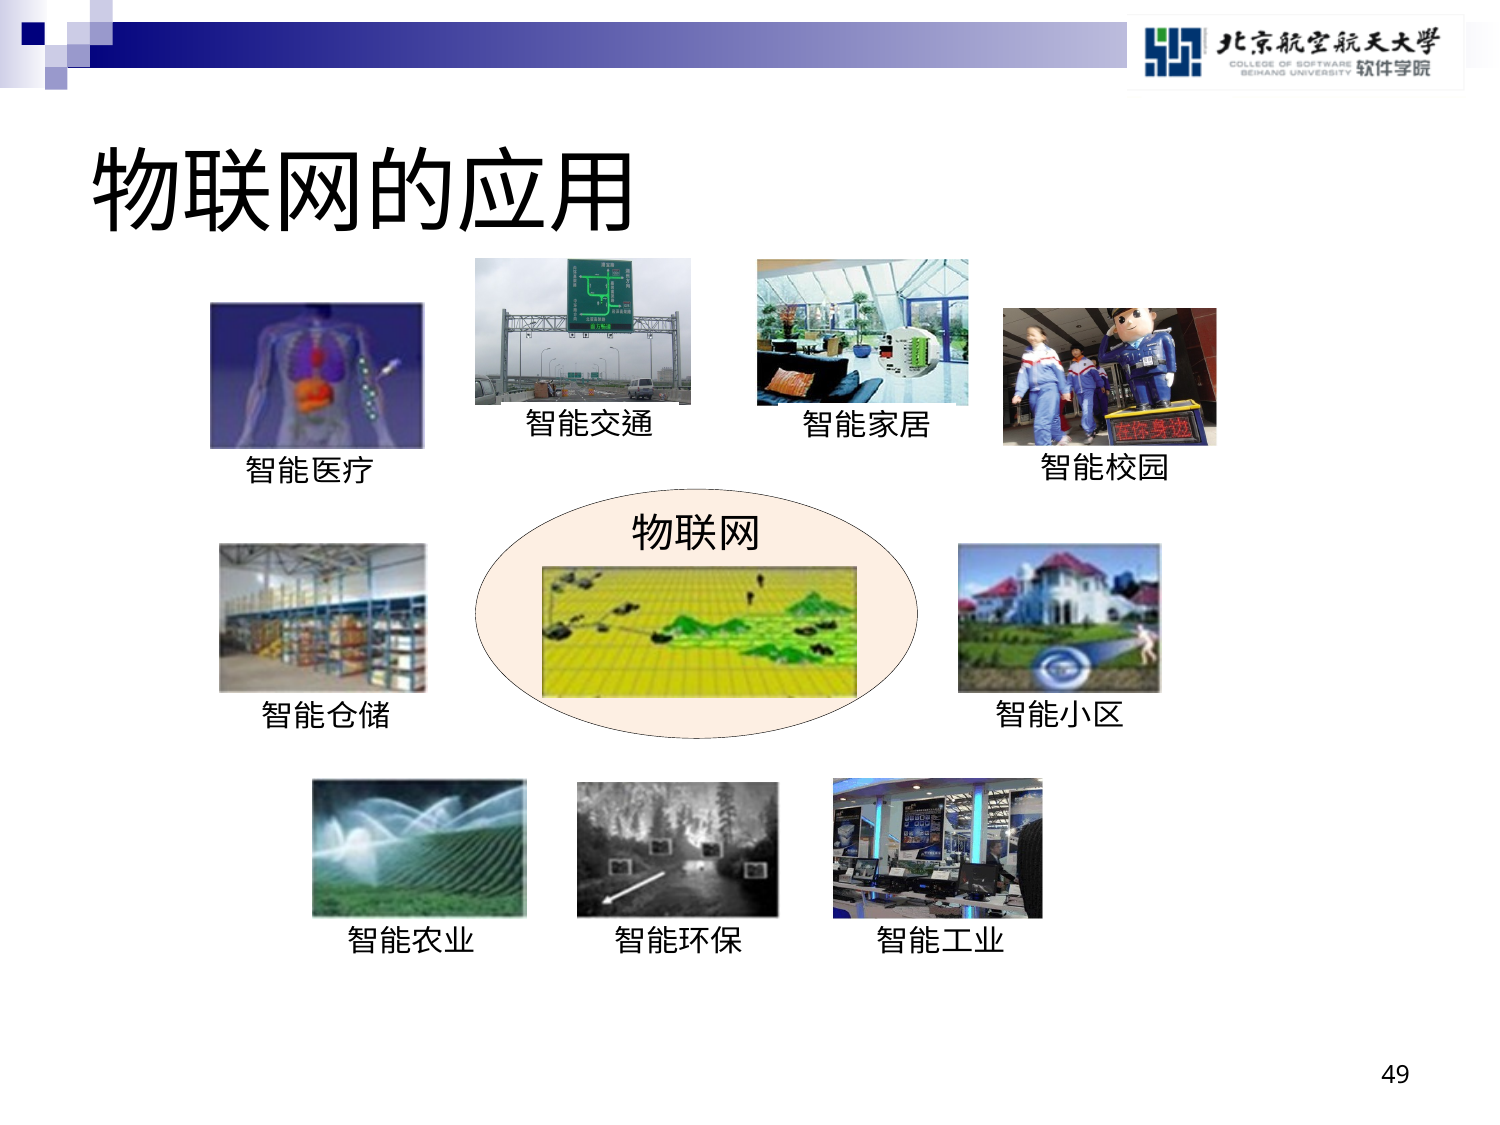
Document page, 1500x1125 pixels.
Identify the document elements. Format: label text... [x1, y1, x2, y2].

picture [1127, 14, 1466, 99]
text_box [206, 255, 1221, 969]
slide_number 49 [1074, 1024, 1426, 1101]
title 物联网的应用 [75, 75, 1425, 300]
